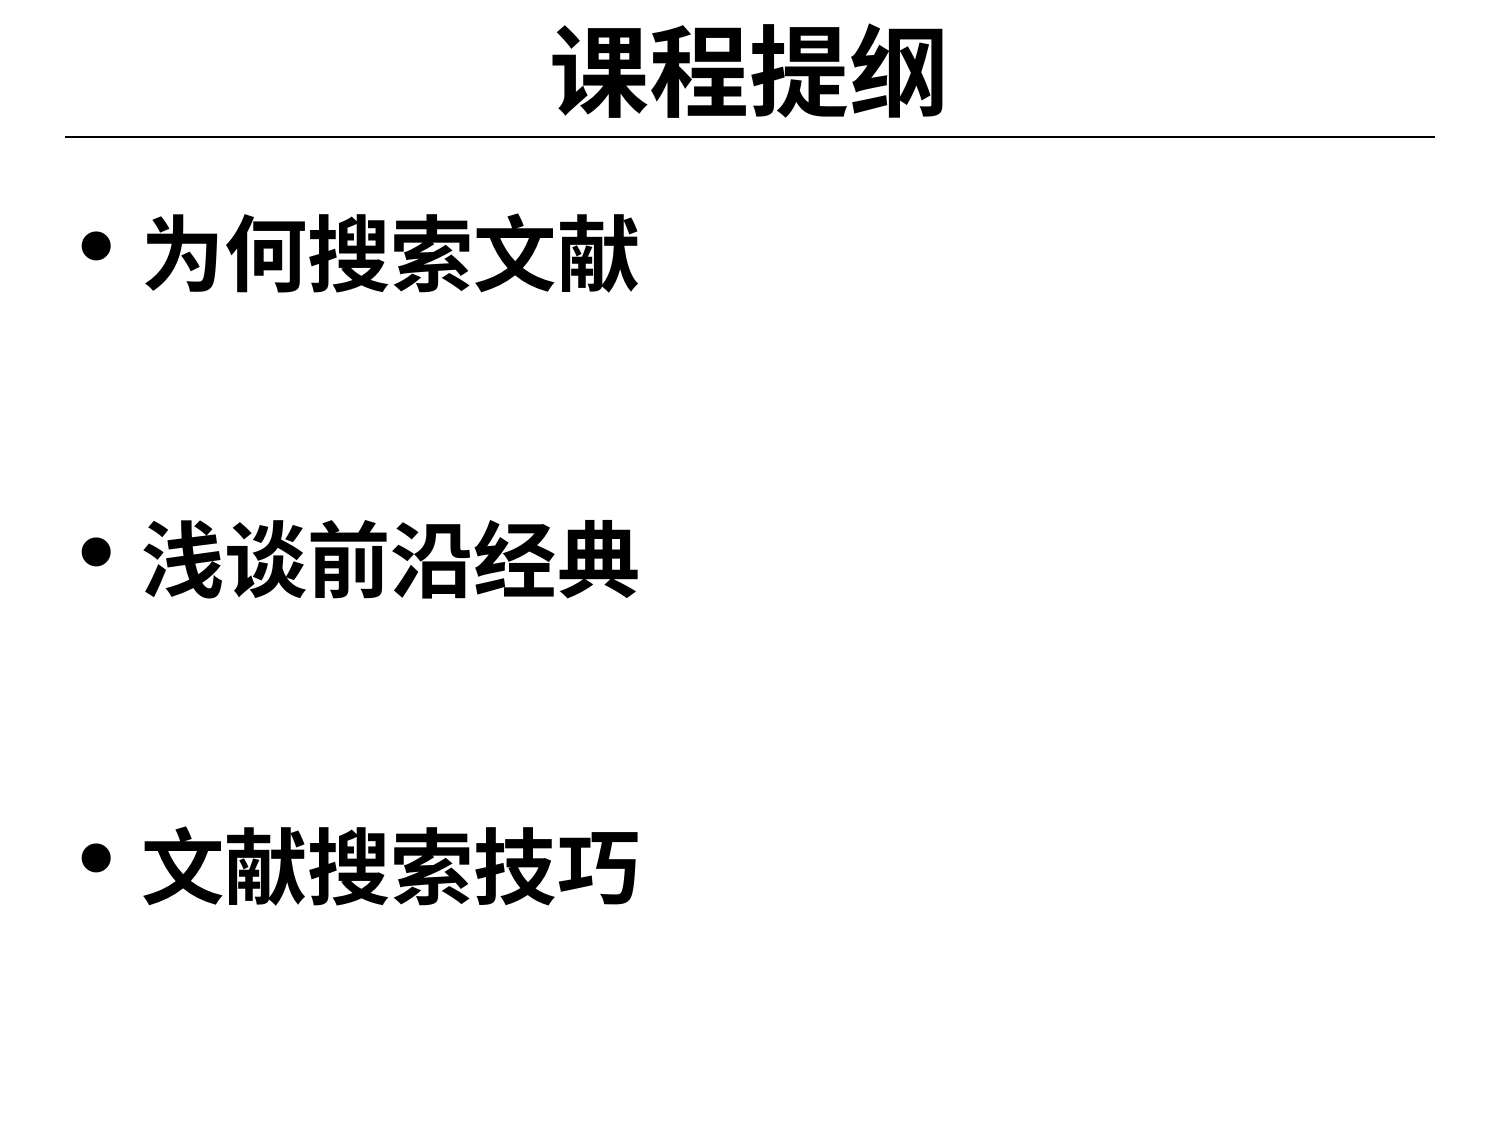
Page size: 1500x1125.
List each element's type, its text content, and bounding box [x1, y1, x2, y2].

title 课程提纲 [75, 20, 1425, 138]
text_box 为何搜索文献 浅谈前沿经典 文献搜索技巧 [37, 144, 1453, 988]
